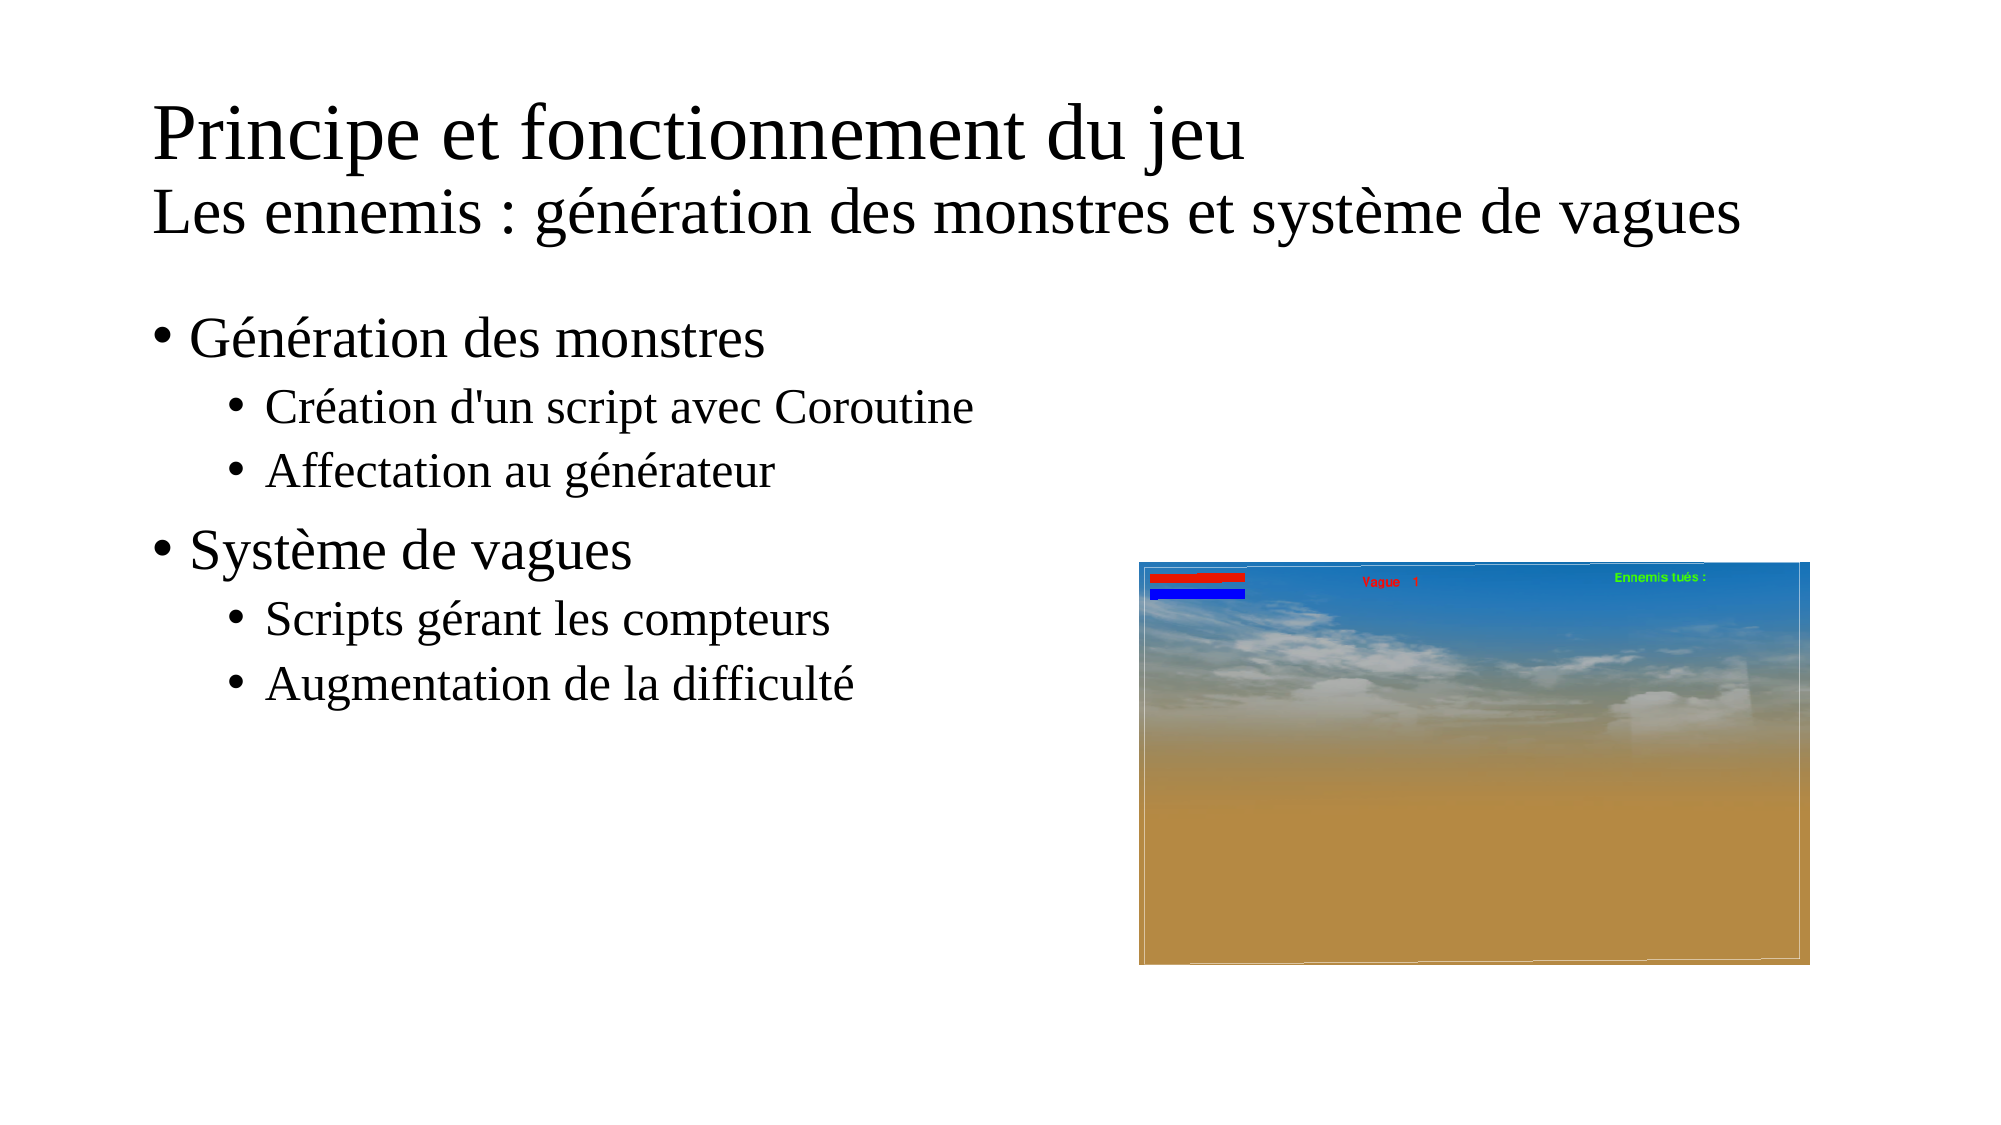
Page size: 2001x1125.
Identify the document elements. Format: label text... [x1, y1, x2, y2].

picture [1139, 562, 1810, 965]
list Génération des monstres Création d'un script avec Coroutine Affectation au générateur Système de vagues Scripts gérant les compteurs Augmentation de la difficulté [137, 299, 1863, 1014]
title Principe et fonctionnement du jeu Les ennemis : génération des monstres et système de vagues [137, 59, 1863, 278]
